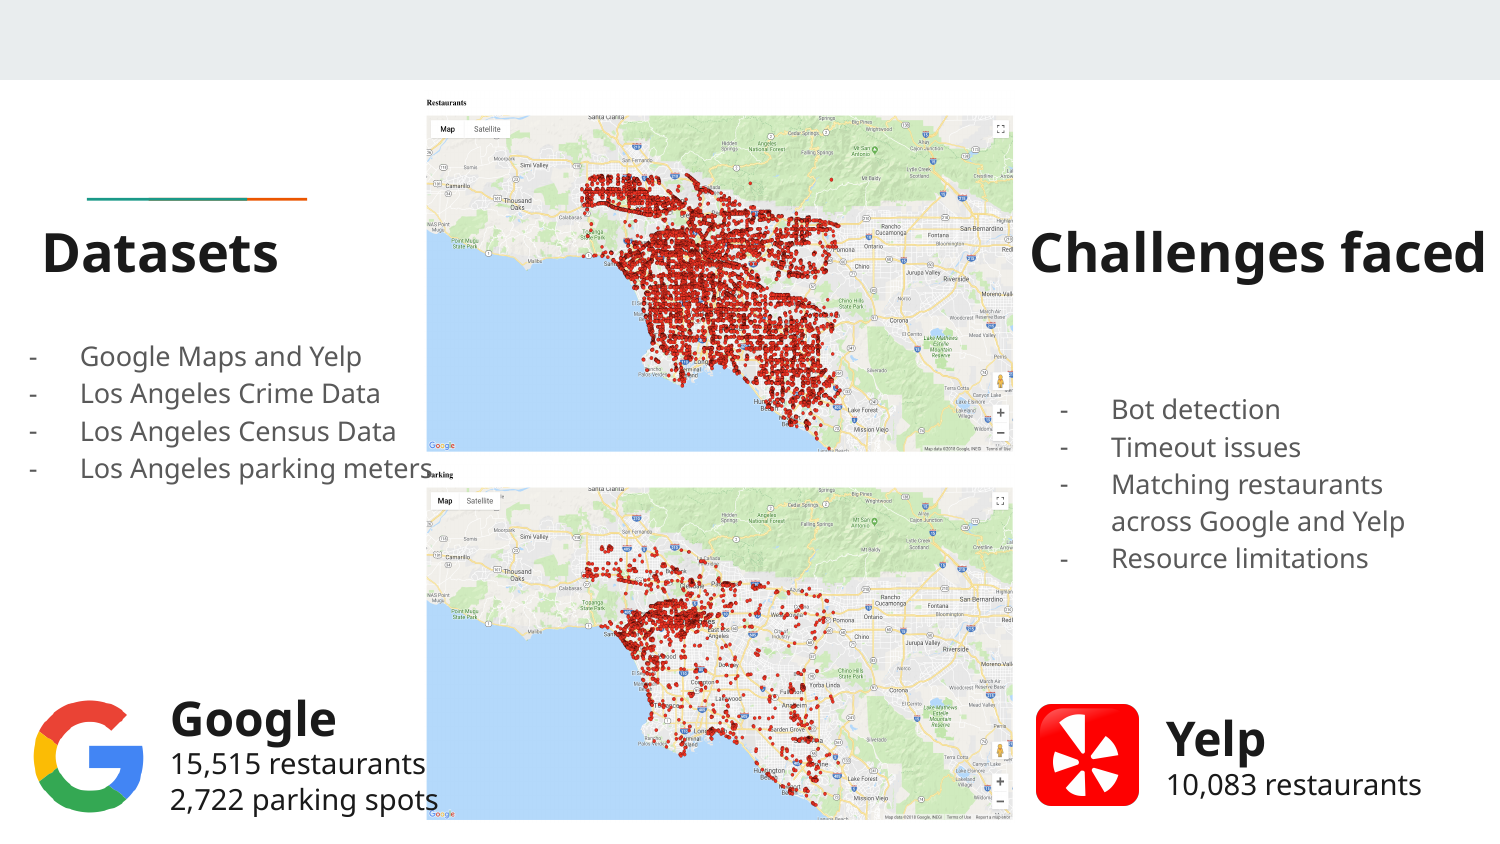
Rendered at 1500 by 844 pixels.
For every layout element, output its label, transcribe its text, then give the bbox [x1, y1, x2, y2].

text_box Yelp 10,083 restaurants [1150, 695, 1500, 815]
list Google Maps and Yelp Los Angeles Crime Data Los Angeles Census Data Los Angeles parking meters [0, 319, 422, 558]
text_box Bot detection Timeout issues Matching restaurants across Google and Yelp Resource limitations [1020, 319, 1444, 709]
picture [9, 673, 158, 830]
title Google 15,515 restaurants 2,722 parking spots [159, 673, 425, 830]
title Datasets [26, 202, 419, 291]
picture [424, 90, 1016, 456]
picture [1036, 703, 1139, 807]
picture [424, 464, 1016, 823]
title Challenges faced [1020, 202, 1500, 304]
